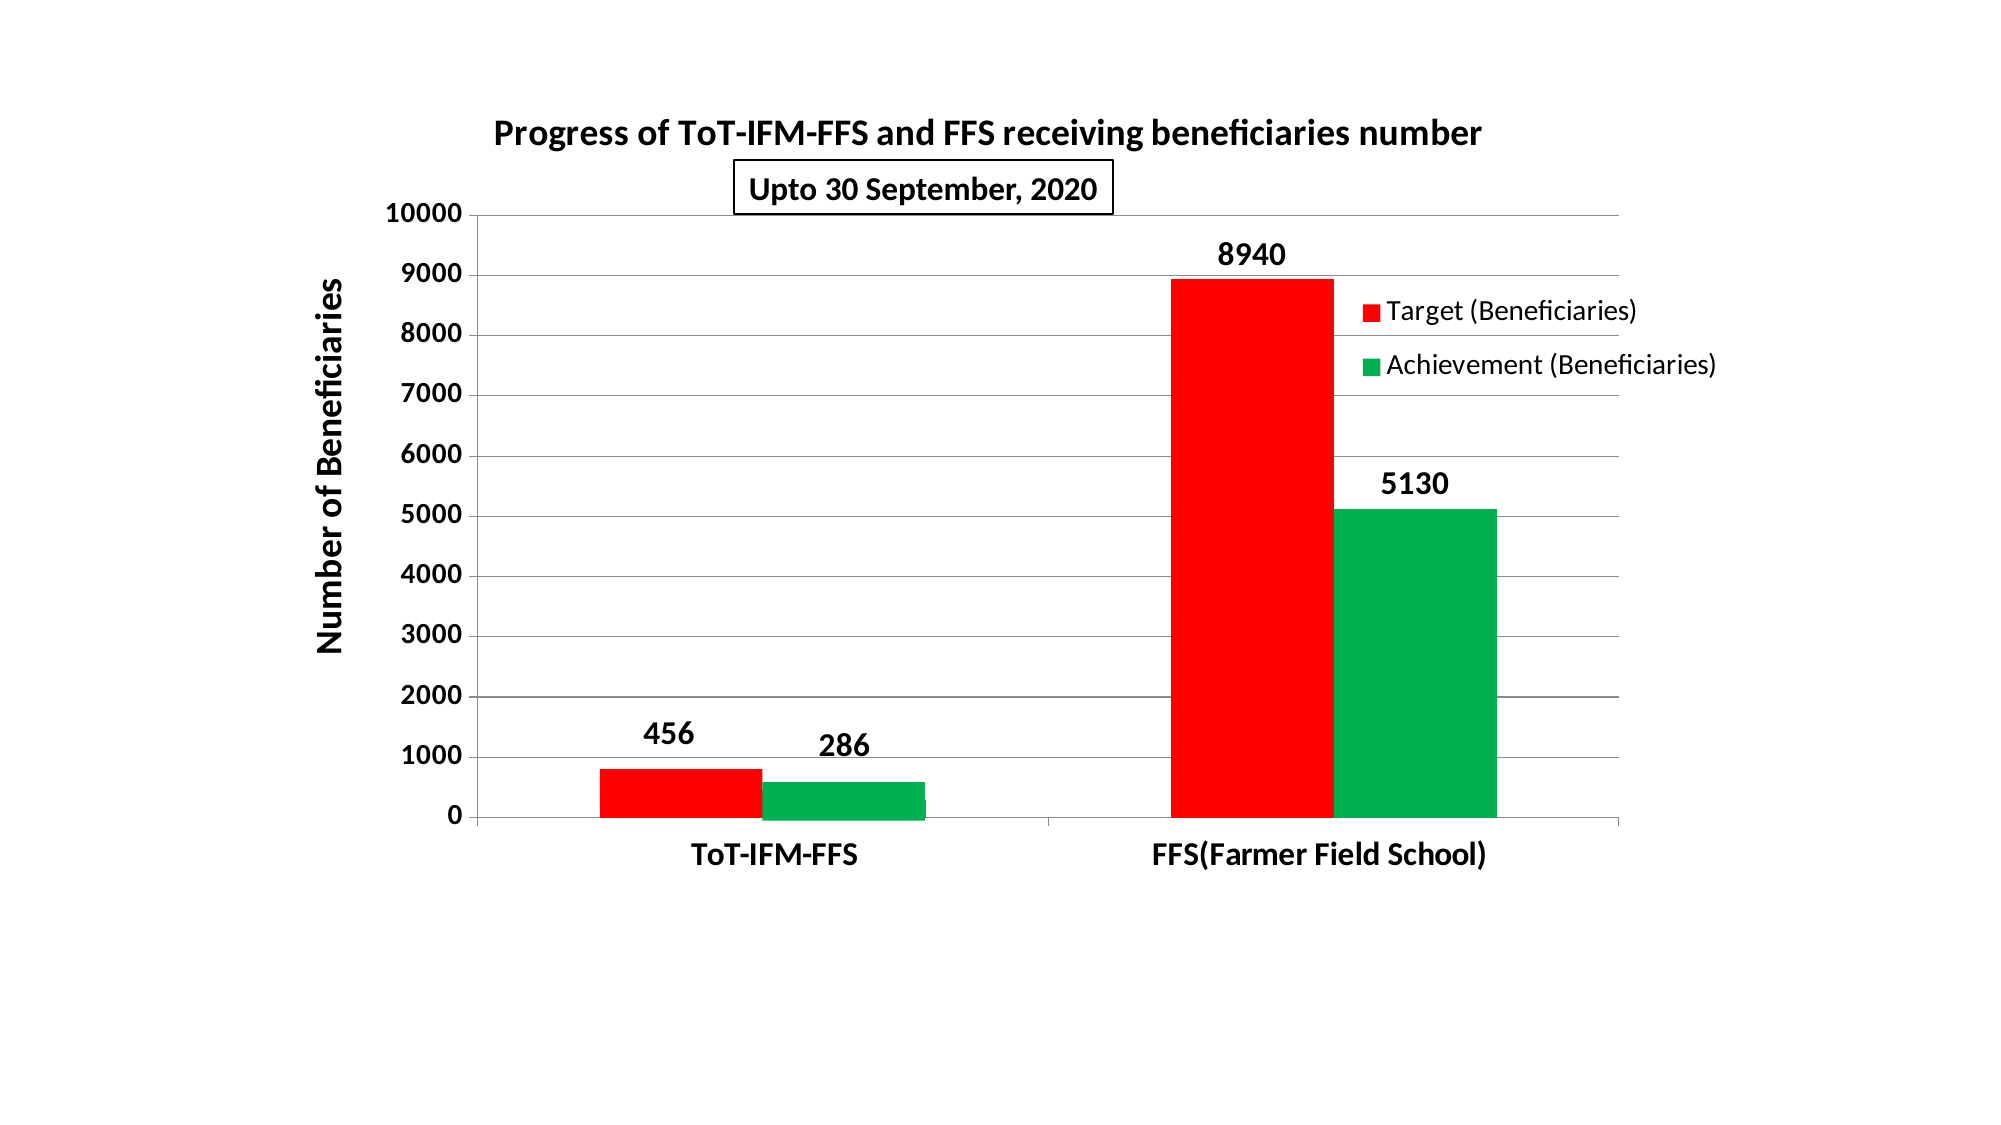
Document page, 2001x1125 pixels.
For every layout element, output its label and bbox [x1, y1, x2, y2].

chart [249, 99, 1750, 963]
